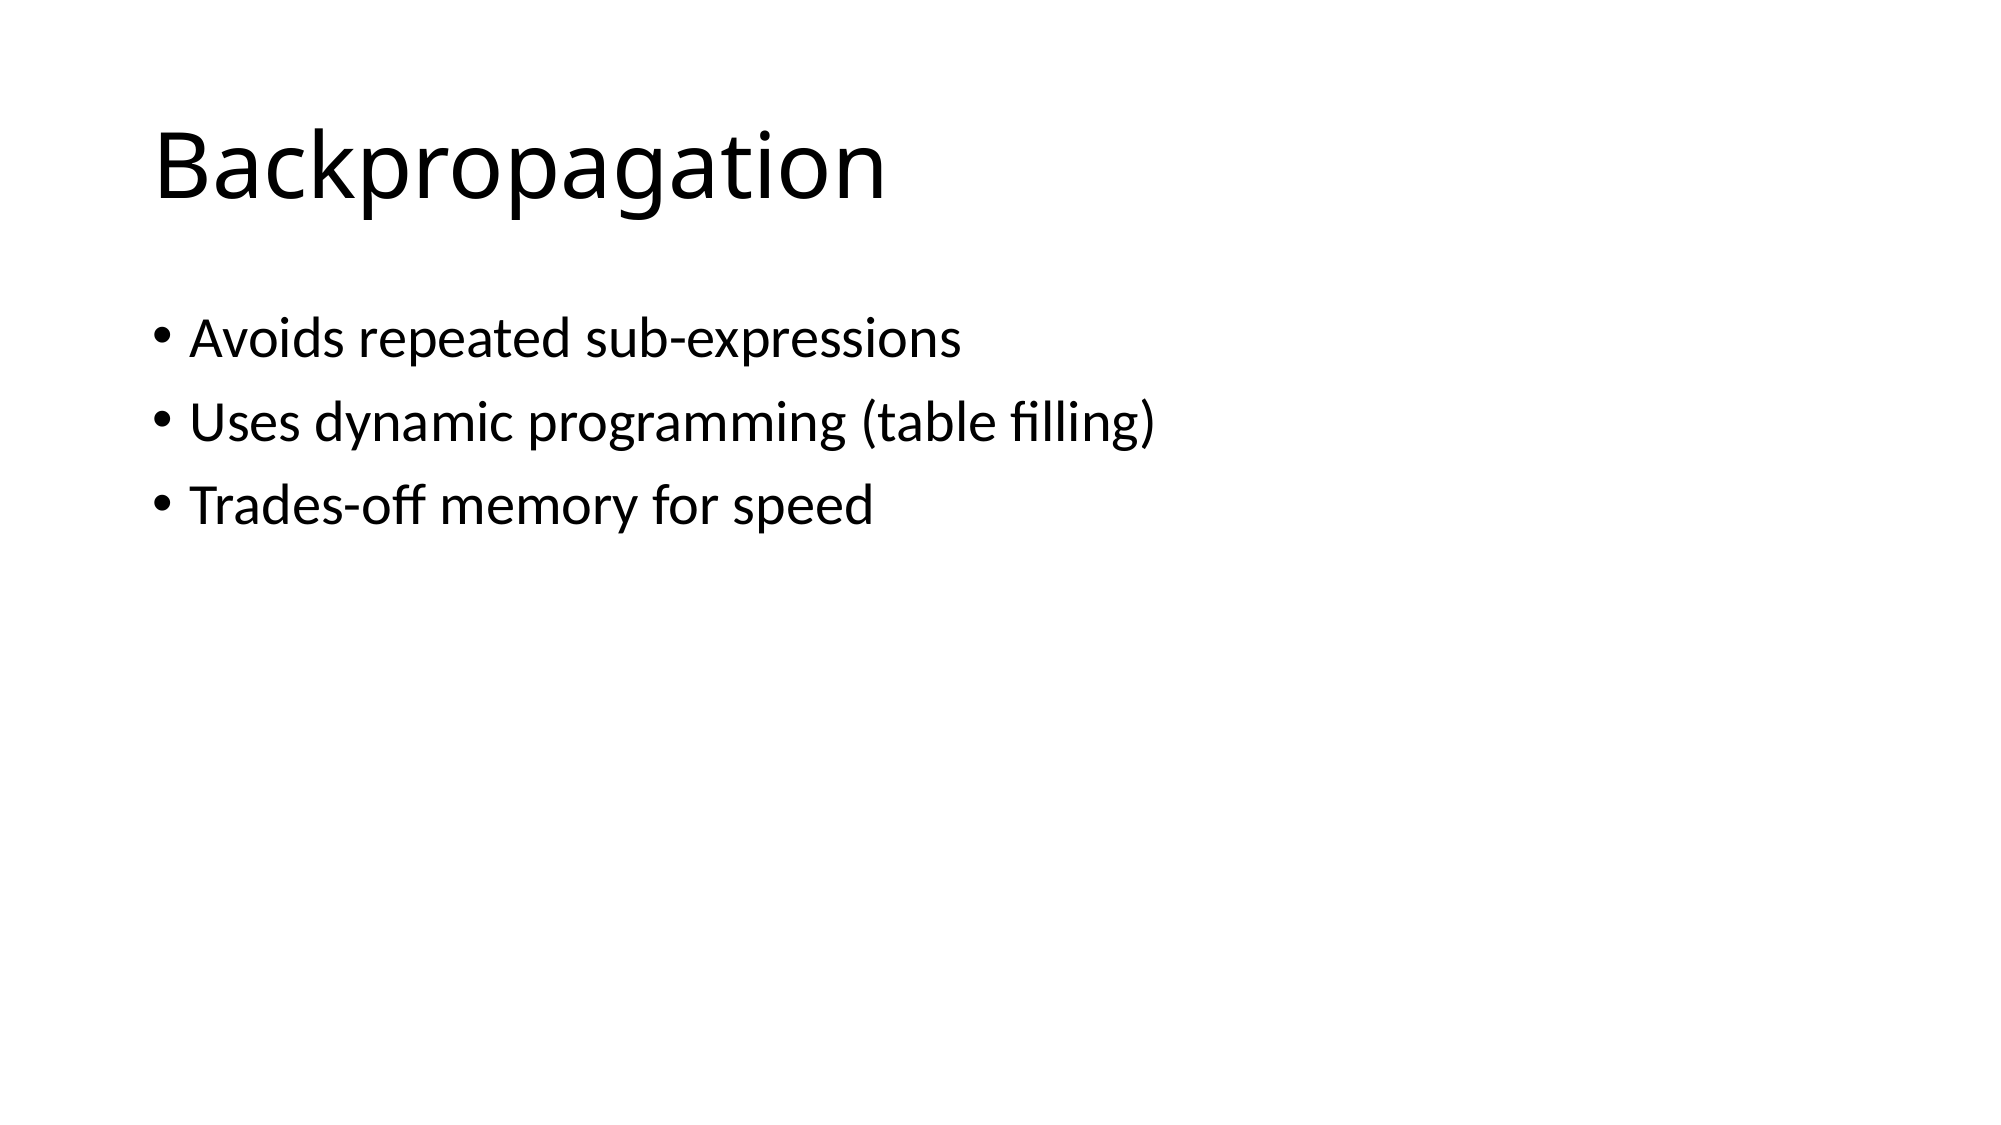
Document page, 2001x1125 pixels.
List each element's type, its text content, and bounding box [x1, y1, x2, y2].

title Backpropagation [137, 59, 1863, 278]
list Avoids repeated sub-expressions Uses dynamic programming (table filling) Trades-off memory for speed [137, 299, 1863, 1014]
